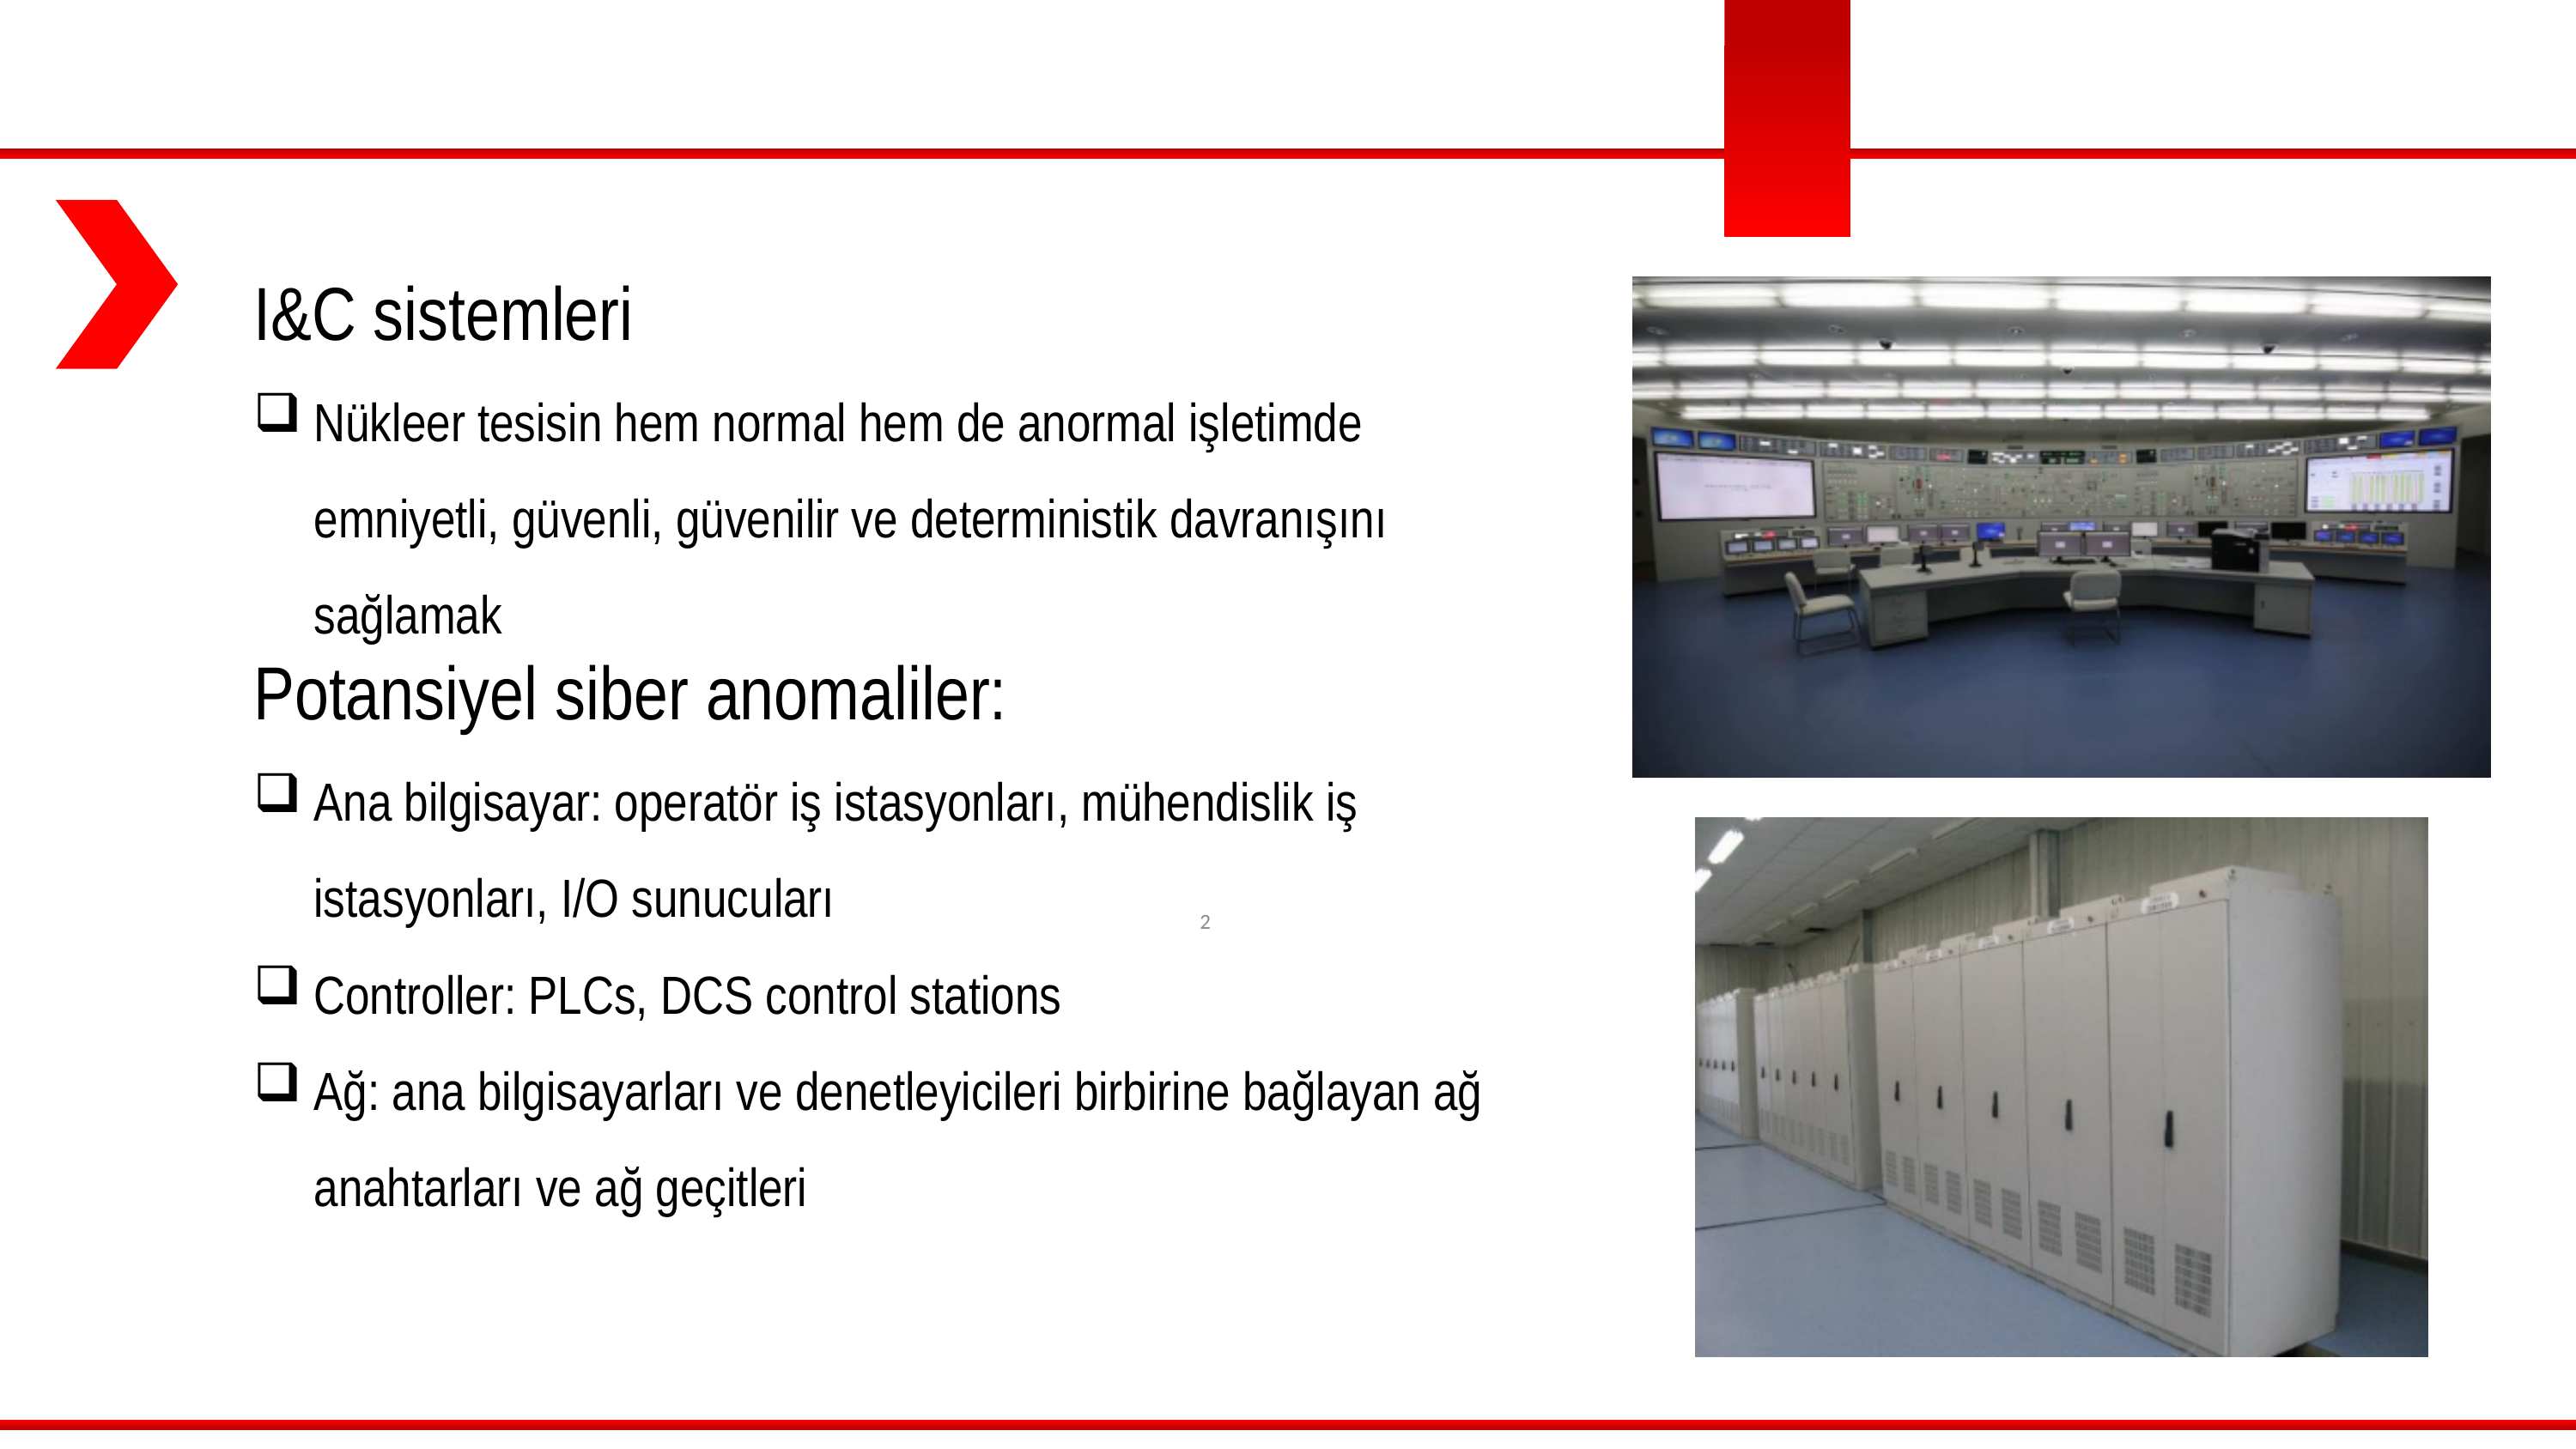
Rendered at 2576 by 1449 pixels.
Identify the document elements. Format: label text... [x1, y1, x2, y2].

slide_number 2 [922, 894, 1224, 947]
text_box [0, 147, 1722, 161]
text_box [0, 1418, 2576, 1431]
picture [1695, 817, 2429, 1357]
picture [1632, 276, 2491, 778]
text_box [1722, 0, 1852, 239]
text_box I&C sistemleri Nükleer tesisin hem normal hem de anormal işletimde emniyetli, güvenli, güvenilir ve deterministik davranışını sağlamak Potansiyel siber anomaliler: Ana bilgisayar: operatör iş istasyonları, mühendislik iş istasyonları, I/O sunucuları Controller: PLCs, DCS control stations Ağ: ana bilgisayarları ve denetleyicileri birbirine bağlayan ağ anahtarları ve ağ geçitleri [240, 214, 1529, 1224]
text_box [1852, 147, 2576, 161]
text_box [53, 197, 179, 371]
